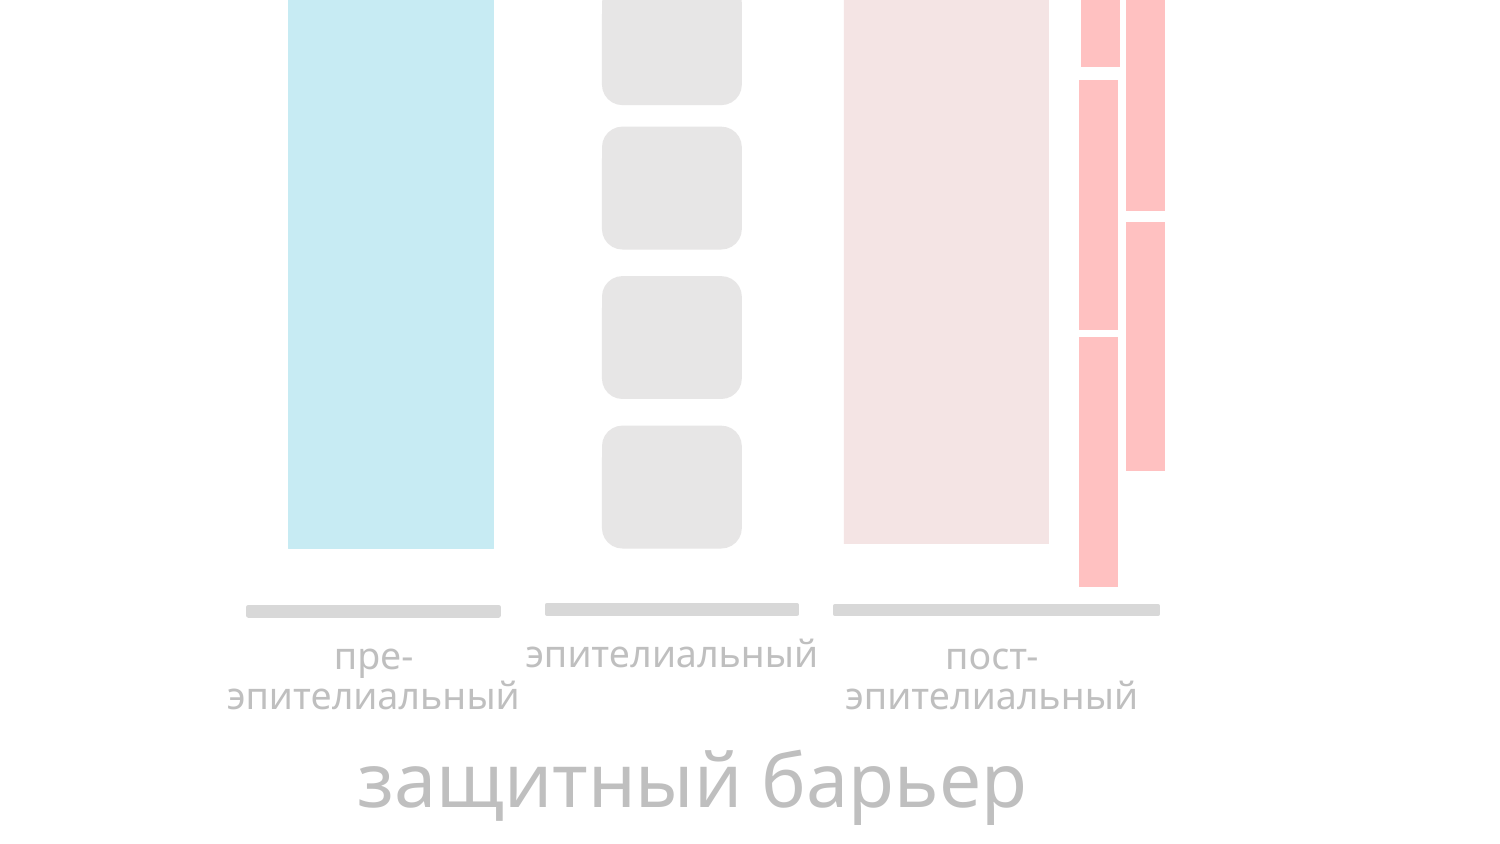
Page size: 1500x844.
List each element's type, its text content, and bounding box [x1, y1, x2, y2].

text_box пре- эпителиальный [215, 630, 532, 725]
text_box [601, 276, 742, 399]
text_box [834, 606, 1159, 614]
text_box защитный барьер [346, 736, 1411, 831]
text_box [1078, 0, 1124, 71]
text_box [601, 126, 742, 250]
text_box [843, 0, 1049, 544]
text_box [1076, 334, 1122, 591]
text_box [546, 605, 797, 614]
text_box [1123, 218, 1169, 475]
text_box [288, 0, 494, 549]
text_box [601, 0, 742, 106]
text_box пост- эпителиальный [833, 630, 1150, 725]
text_box [1076, 76, 1122, 333]
text_box [248, 606, 499, 616]
text_box [601, 425, 742, 549]
text_box эпителиальный [513, 621, 830, 690]
text_box [1123, 0, 1169, 215]
